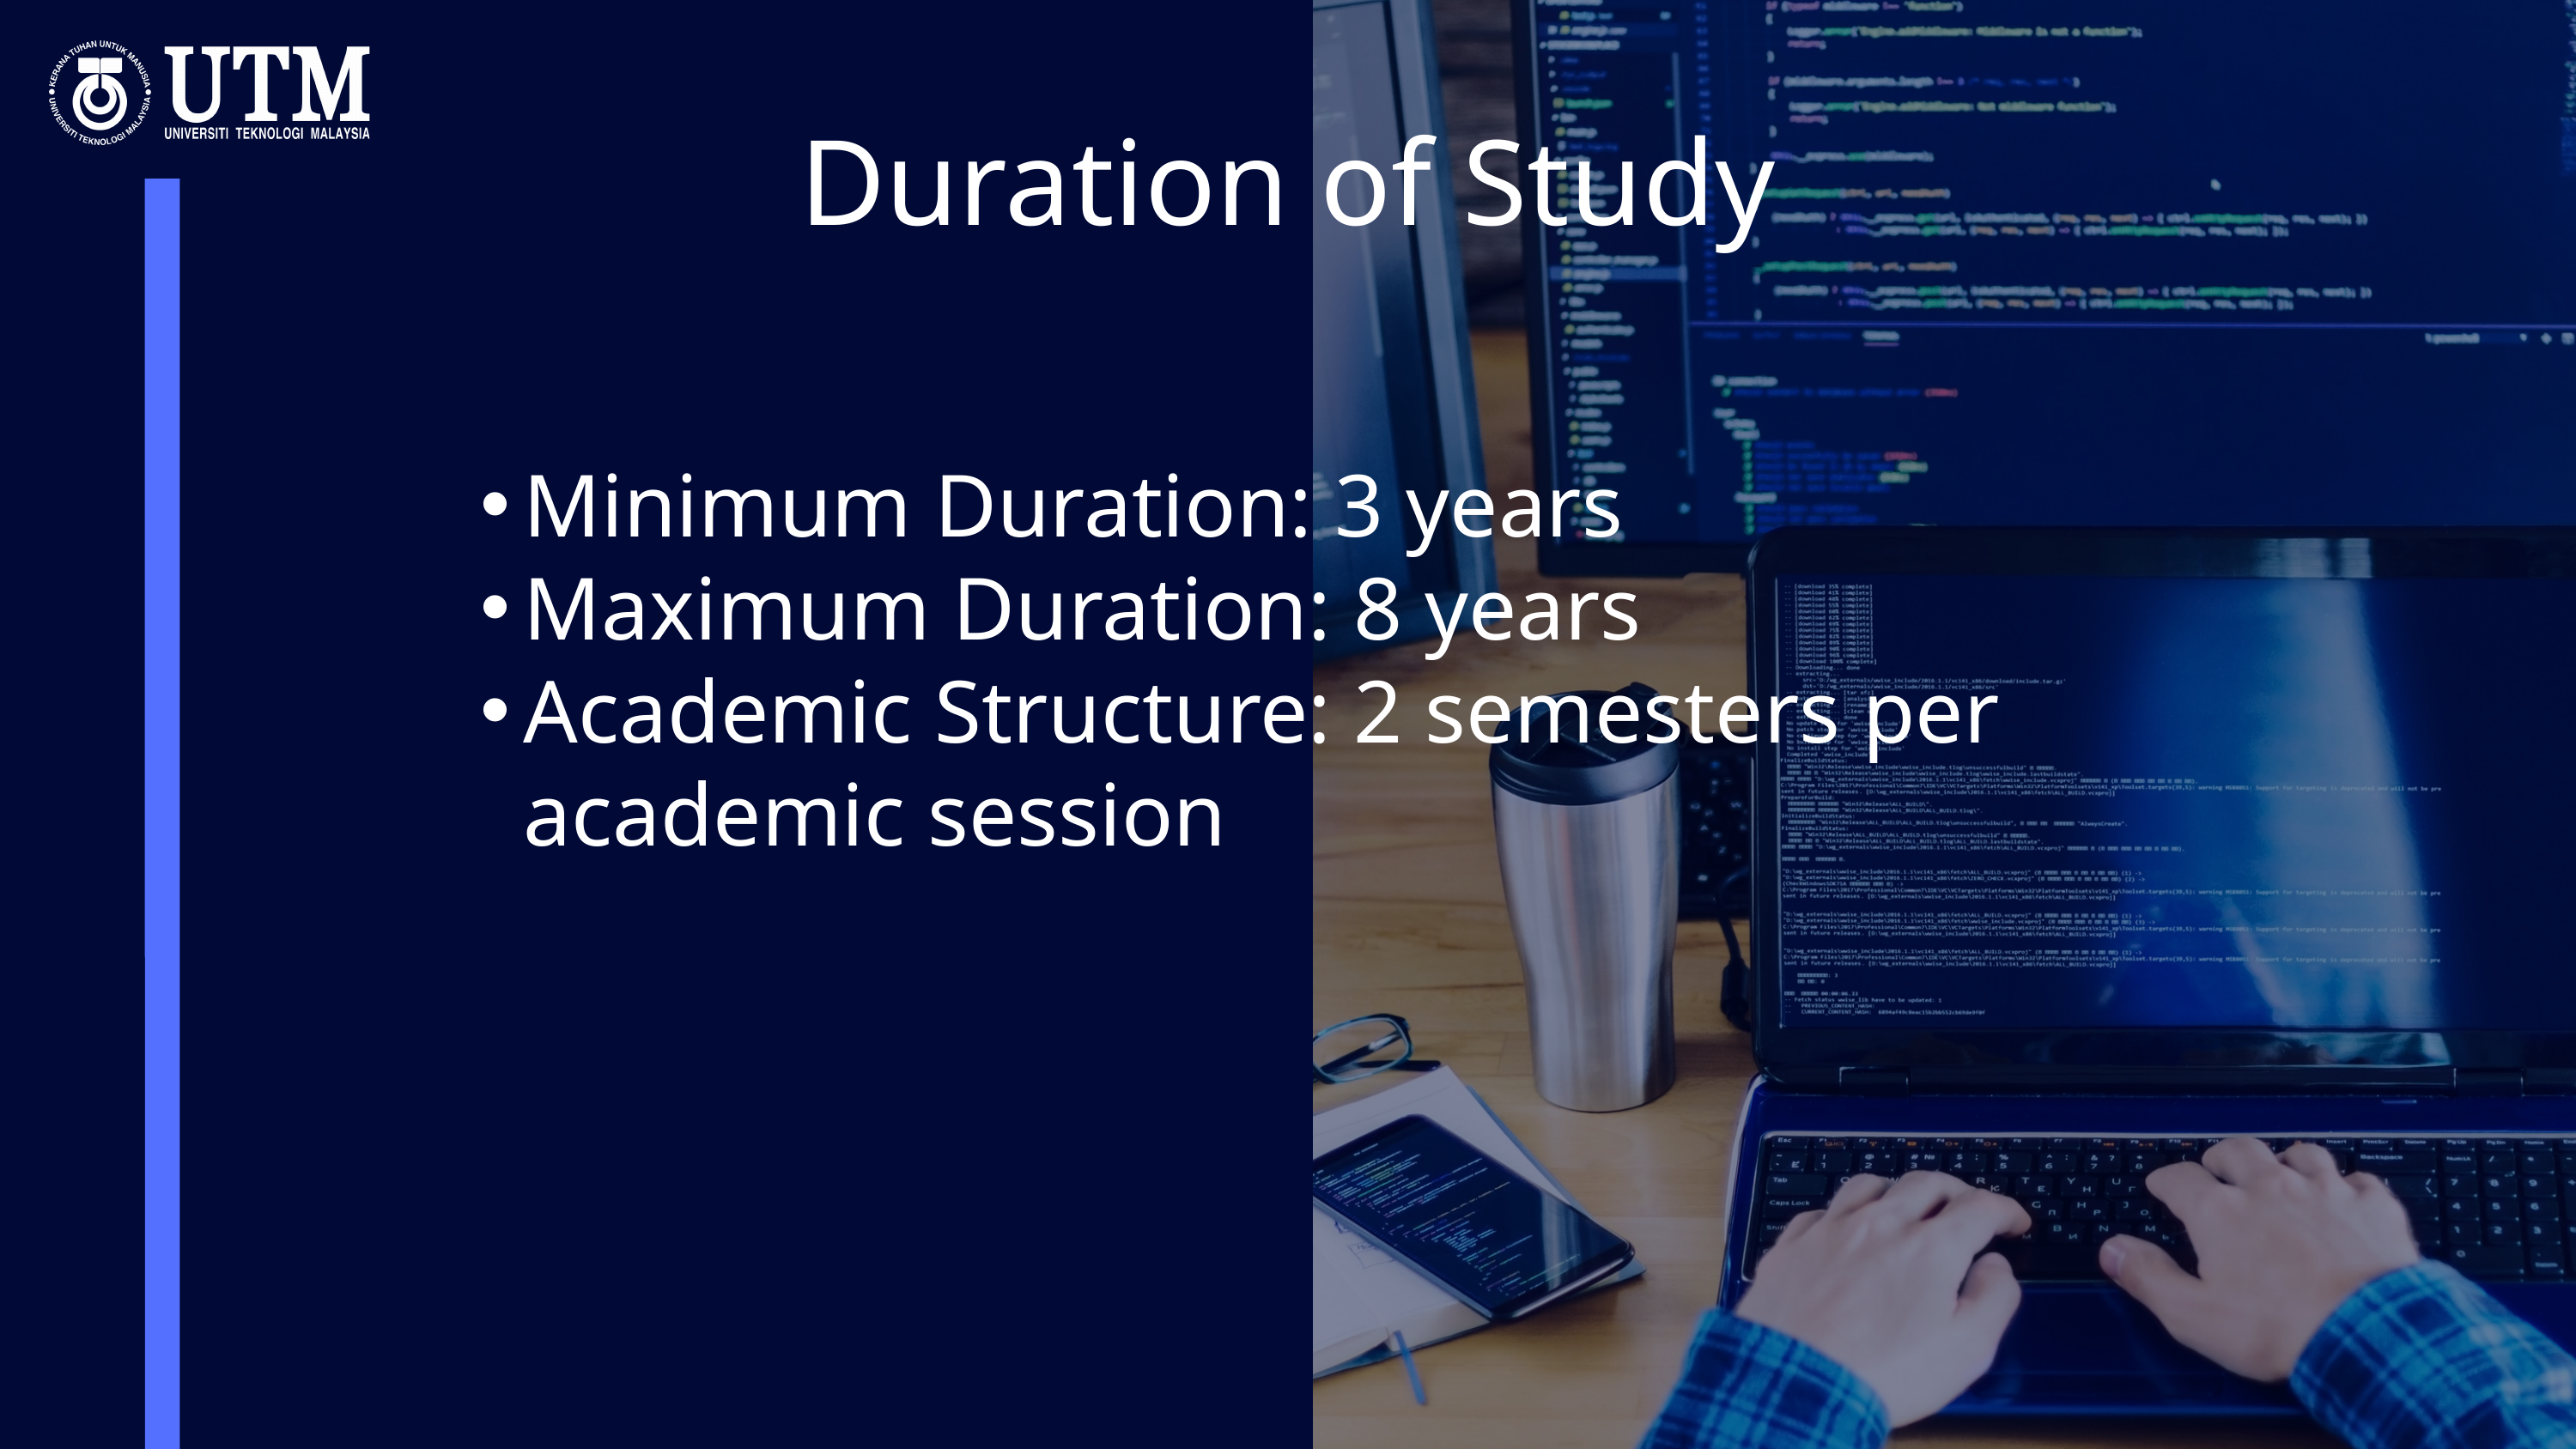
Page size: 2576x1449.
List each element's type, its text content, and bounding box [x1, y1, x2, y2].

text_box Duration of Study [436, 106, 1309, 249]
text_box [1313, 0, 2576, 1449]
text_box [49, 40, 370, 145]
text_box Minimum Duration: 3 years Maximum Duration: 8 years Academic Structure: 2 semesters per academic session [436, 348, 1309, 864]
